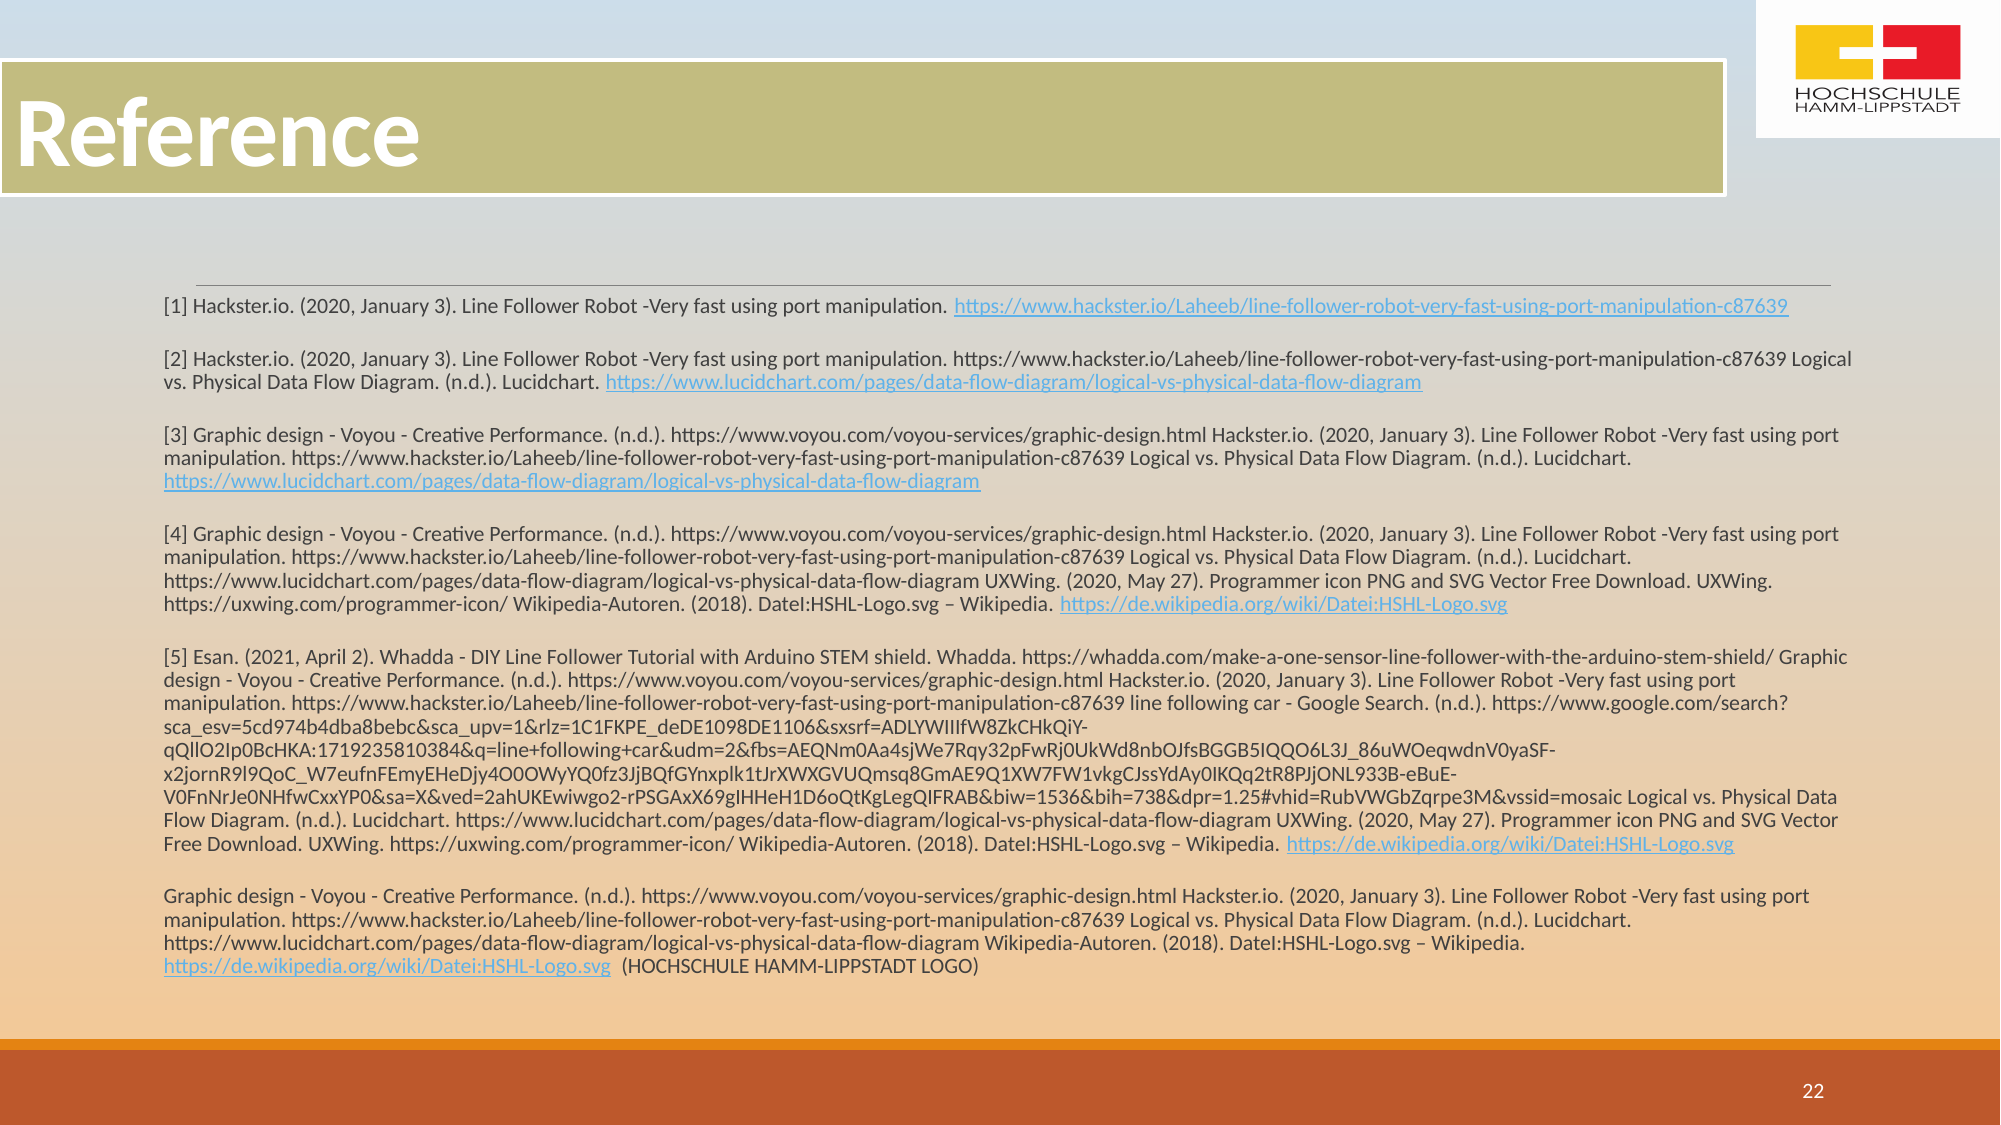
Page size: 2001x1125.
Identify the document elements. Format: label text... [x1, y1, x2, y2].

slide_number 22 [1624, 1059, 1840, 1120]
list [1] Hackster.io. (2020, January 3). Line Follower Robot -Very fast using port manipulation. https://www.hackster.io/Laheeb/line-follower-robot-very-fast-using-port-manipulation-c87639 [2] Hackster.io. (2020, January 3). Line Follower Robot -Very fast using port manipulation. https://www.hackster.io/Laheeb/line-follower-robot-very-fast-using-port-manipulation-c87639 Logical vs. Physical Data Flow Diagram. (n.d.). Lucidchart. https://www.lucidchart.com/pages/data-flow-diagram/logical-vs-physical-data-flow-diagram [3] Graphic design - Voyou - Creative Performance. (n.d.). https://www.voyou.com/voyou-services/graphic-design.html Hackster.io. (2020, January 3). Line Follower Robot -Very fast using port manipulation. https://www.hackster.io/Laheeb/line-follower-robot-very-fast-using-port-manipulation-c87639 Logical vs. Physical Data Flow Diagram. (n.d.). Lucidchart. https://www.lucidchart.com/pages/data-flow-diagram/logical-vs-physical-data-flow-diagram [4] Graphic design - Voyou - Creative Performance. (n.d.). https://www.voyou.com/voyou-services/graphic-design.html Hackster.io. (2020, January 3). Line Follower Robot -Very fast using port manipulation. https://www.hackster.io/Laheeb/line-follower-robot-very-fast-using-port-manipulation-c87639 Logical vs. Physical Data Flow Diagram. (n.d.). Lucidchart. https://www.lucidchart.com/pages/data-flow-diagram/logical-vs-physical-data-flow-diagram UXWing. (2020, May 27). Programmer icon PNG and SVG Vector Free Download. UXWing. https://uxwing.com/programmer-icon/ Wikipedia-Autoren. (2018). DateI:HSHL-Logo.svg – Wikipedia. https://de.wikipedia.org/wiki/Datei:HSHL-Logo.svg [5] Esan. (2021, April 2). Whadda - DIY Line Follower Tutorial with Arduino STEM shield. Whadda. https://whadda.com/make-a-one-sensor-line-follower-with-the-arduino-stem-shield/ Graphic design - Voyou - Creative Performance. (n.d.). https://www.voyou.com/voyou-services/graphic-design.html Hackster.io. (2020, January 3). Line Follower Robot -Very fast using port manipulation. https://www.hackster.io/Laheeb/line-follower-robot-very-fast-using-port-manipulation-c87639 line following car - Google Search. (n.d.). https://www.google.com/search?sca_esv=5cd974b4dba8bebc&sca_upv=1&rlz=1C1FKPE_deDE1098DE1106&sxsrf=ADLYWIIIfW8ZkCHkQiY-qQllO2Ip0BcHKA:1719235810384&q=line+following+car&udm=2&fbs=AEQNm0Aa4sjWe7Rqy32pFwRj0UkWd8nbOJfsBGGB5IQQO6L3J_86uWOeqwdnV0yaSF-x2jornR9l9QoC_W7eufnFEmyEHeDjy4O0OWyYQ0fz3JjBQfGYnxplk1tJrXWXGVUQmsq8GmAE9Q1XW7FW1vkgCJssYdAy0IKQq2tR8PJjONL933B-eBuE-V0FnNrJe0NHfwCxxYP0&sa=X&ved=2ahUKEwiwgo2-rPSGAxX69gIHHeH1D6oQtKgLegQIFRAB&biw=1536&bih=738&dpr=1.25#vhid=RubVWGbZqrpe3M&vssid=mosaic Logical vs. Physical Data Flow Diagram. (n.d.). Lucidchart. https://www.lucidchart.com/pages/data-flow-diagram/logical-vs-physical-data-flow-diagram UXWing. (2020, May 27). Programmer icon PNG and SVG Vector Free Download. UXWing. https://uxwing.com/programmer-icon/ Wikipedia-Autoren. (2018). DateI:HSHL-Logo.svg – Wikipedia. https://de.wikipedia.org/wiki/Datei:HSHL-Logo.svg Graphic design - Voyou - Creative Performance. (n.d.). https://www.voyou.com/voyou-services/graphic-design.html Hackster.io. (2020, January 3). Line Follower Robot -Very fast using port manipulation. https://www.hackster.io/Laheeb/line-follower-robot-very-fast-using-port-manipulation-c87639 Logical vs. Physical Data Flow Diagram. (n.d.). Lucidchart. https://www.lucidchart.com/pages/data-flow-diagram/logical-vs-physical-data-flow-diagram Wikipedia-Autoren. (2018). DateI:HSHL-Logo.svg – Wikipedia. https://de.wikipedia.org/wiki/Datei:HSHL-Logo.svg (HOCHSCHULE HAMM-LIPPSTADT LOGO) [163, 287, 1865, 1009]
picture [1756, 0, 2000, 138]
title Reference [0, 58, 1727, 197]
